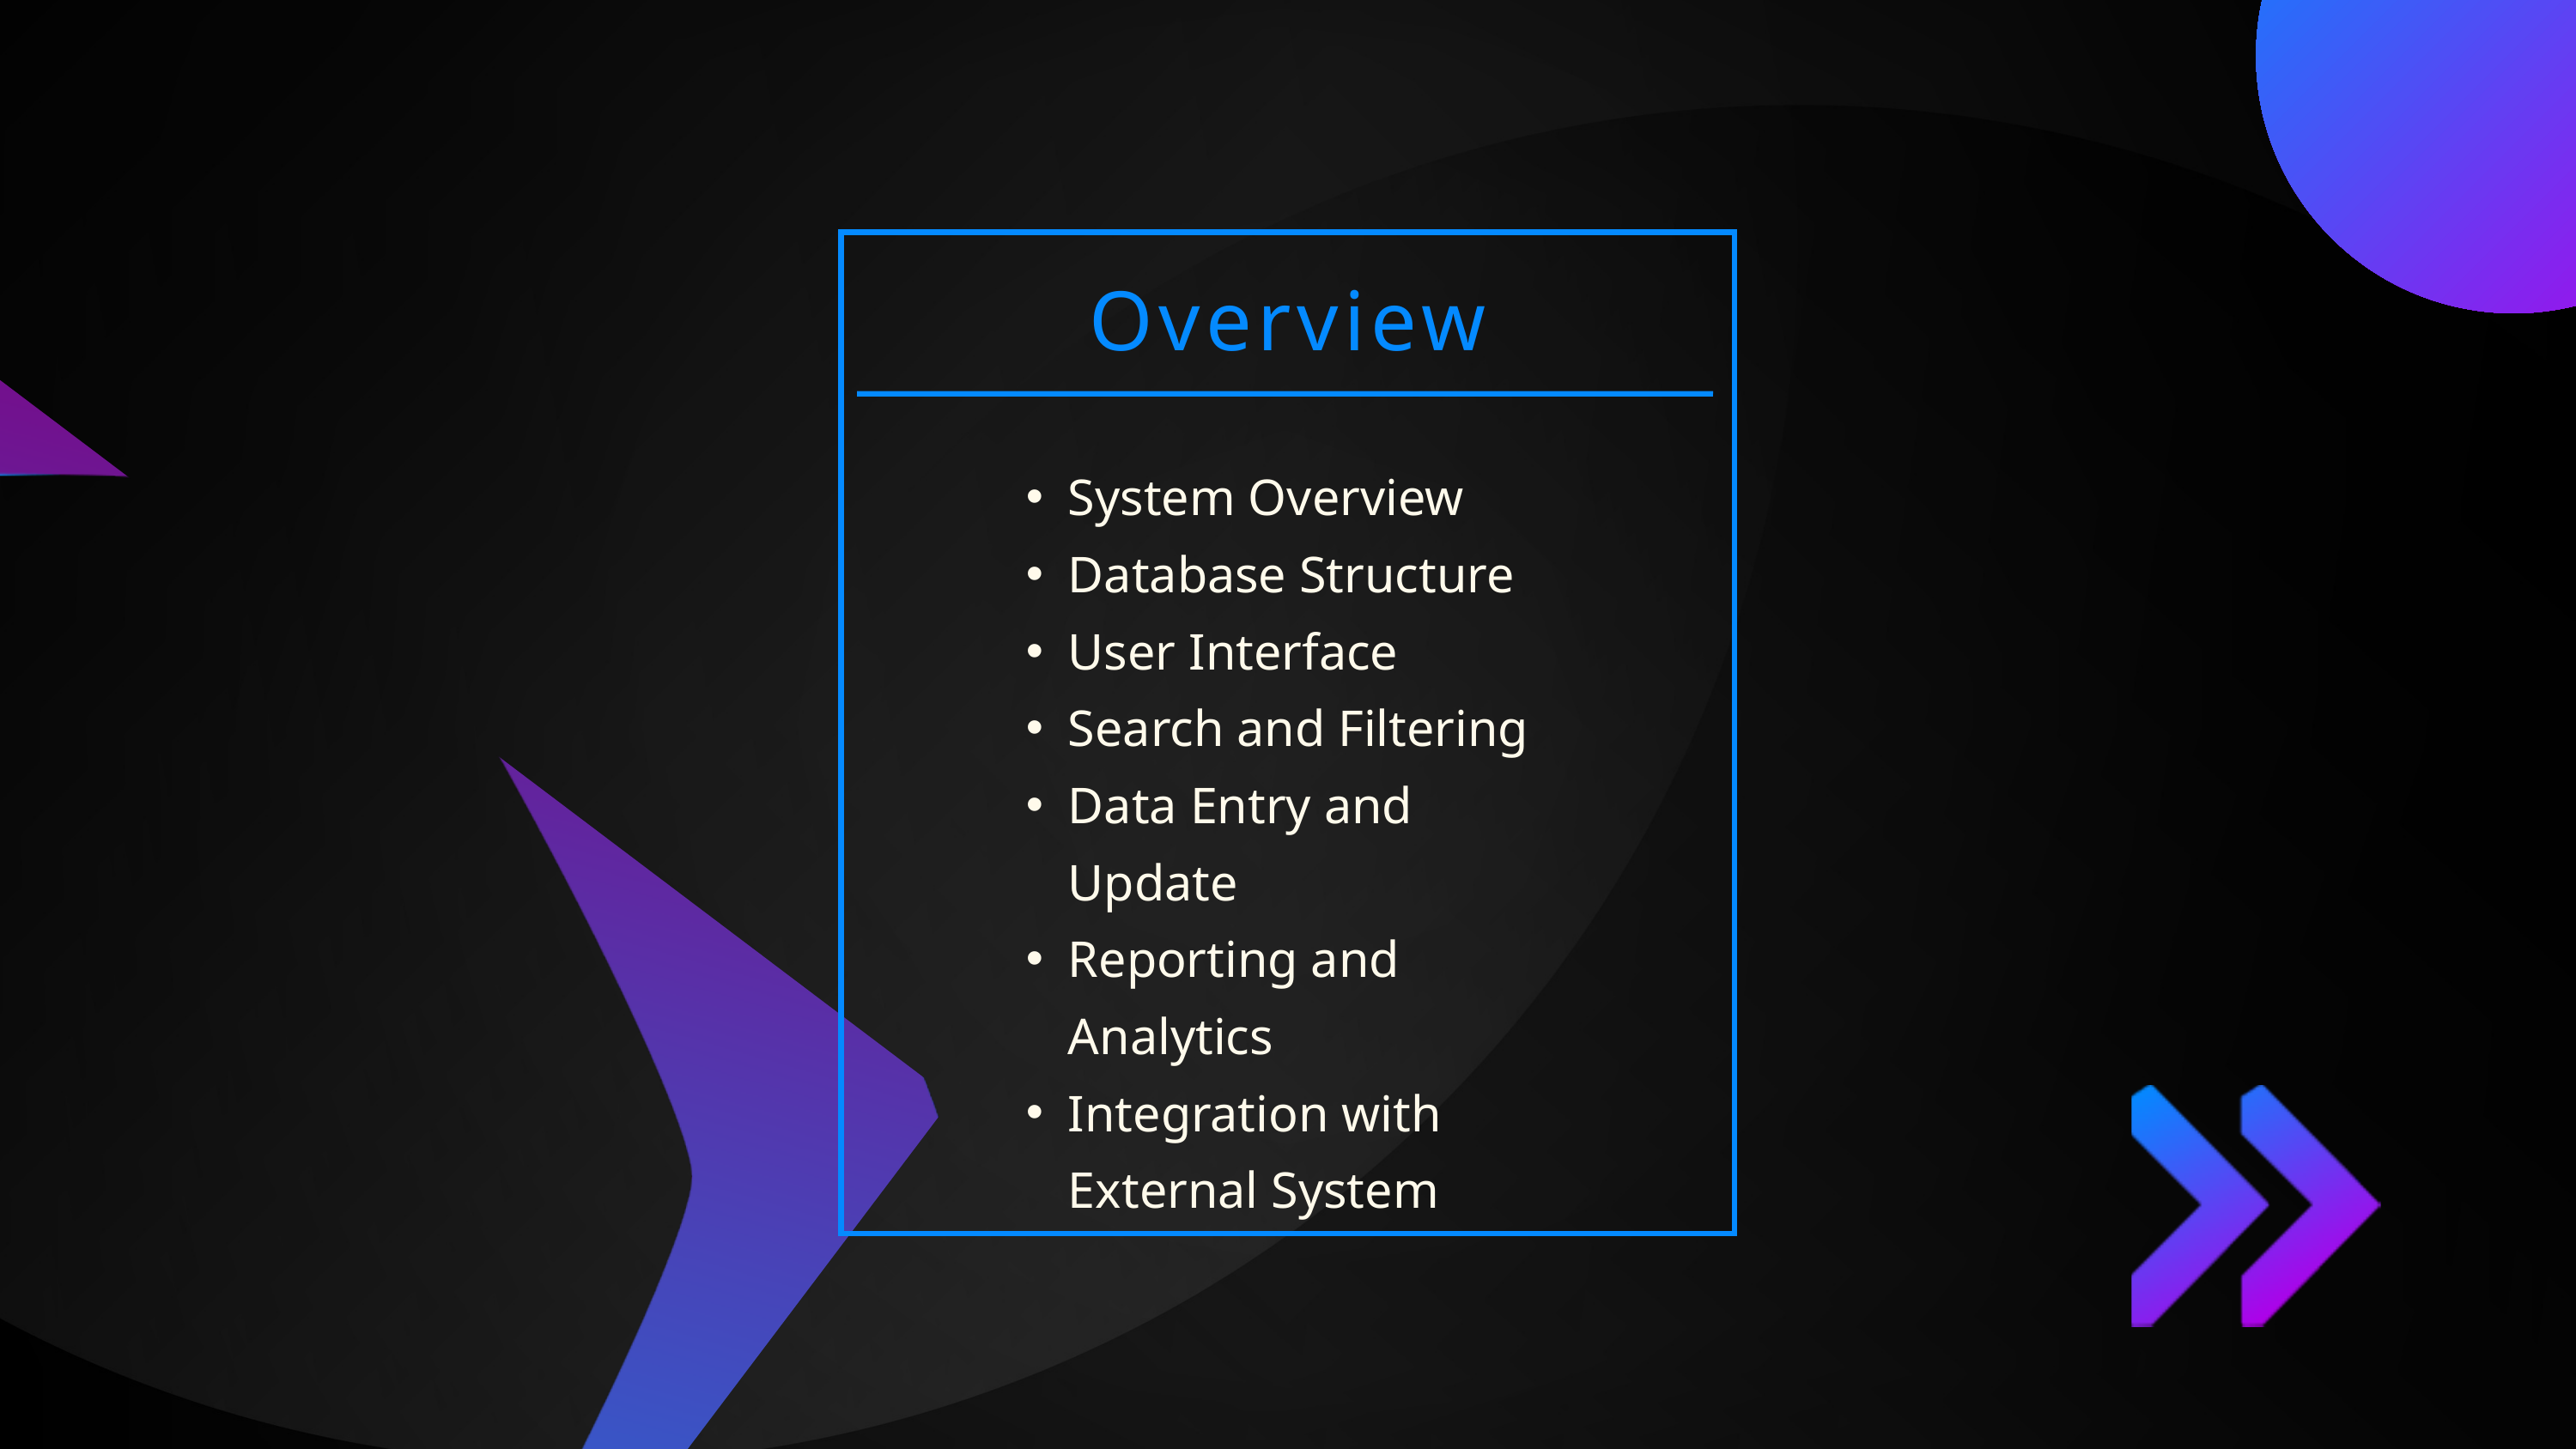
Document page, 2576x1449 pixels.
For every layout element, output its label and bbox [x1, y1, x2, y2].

text_box [2256, 0, 2576, 314]
text_box [0, 0, 2576, 1449]
text_box [2131, 1085, 2381, 1327]
text_box [0, 379, 845, 1449]
text_box [841, 232, 1735, 1234]
